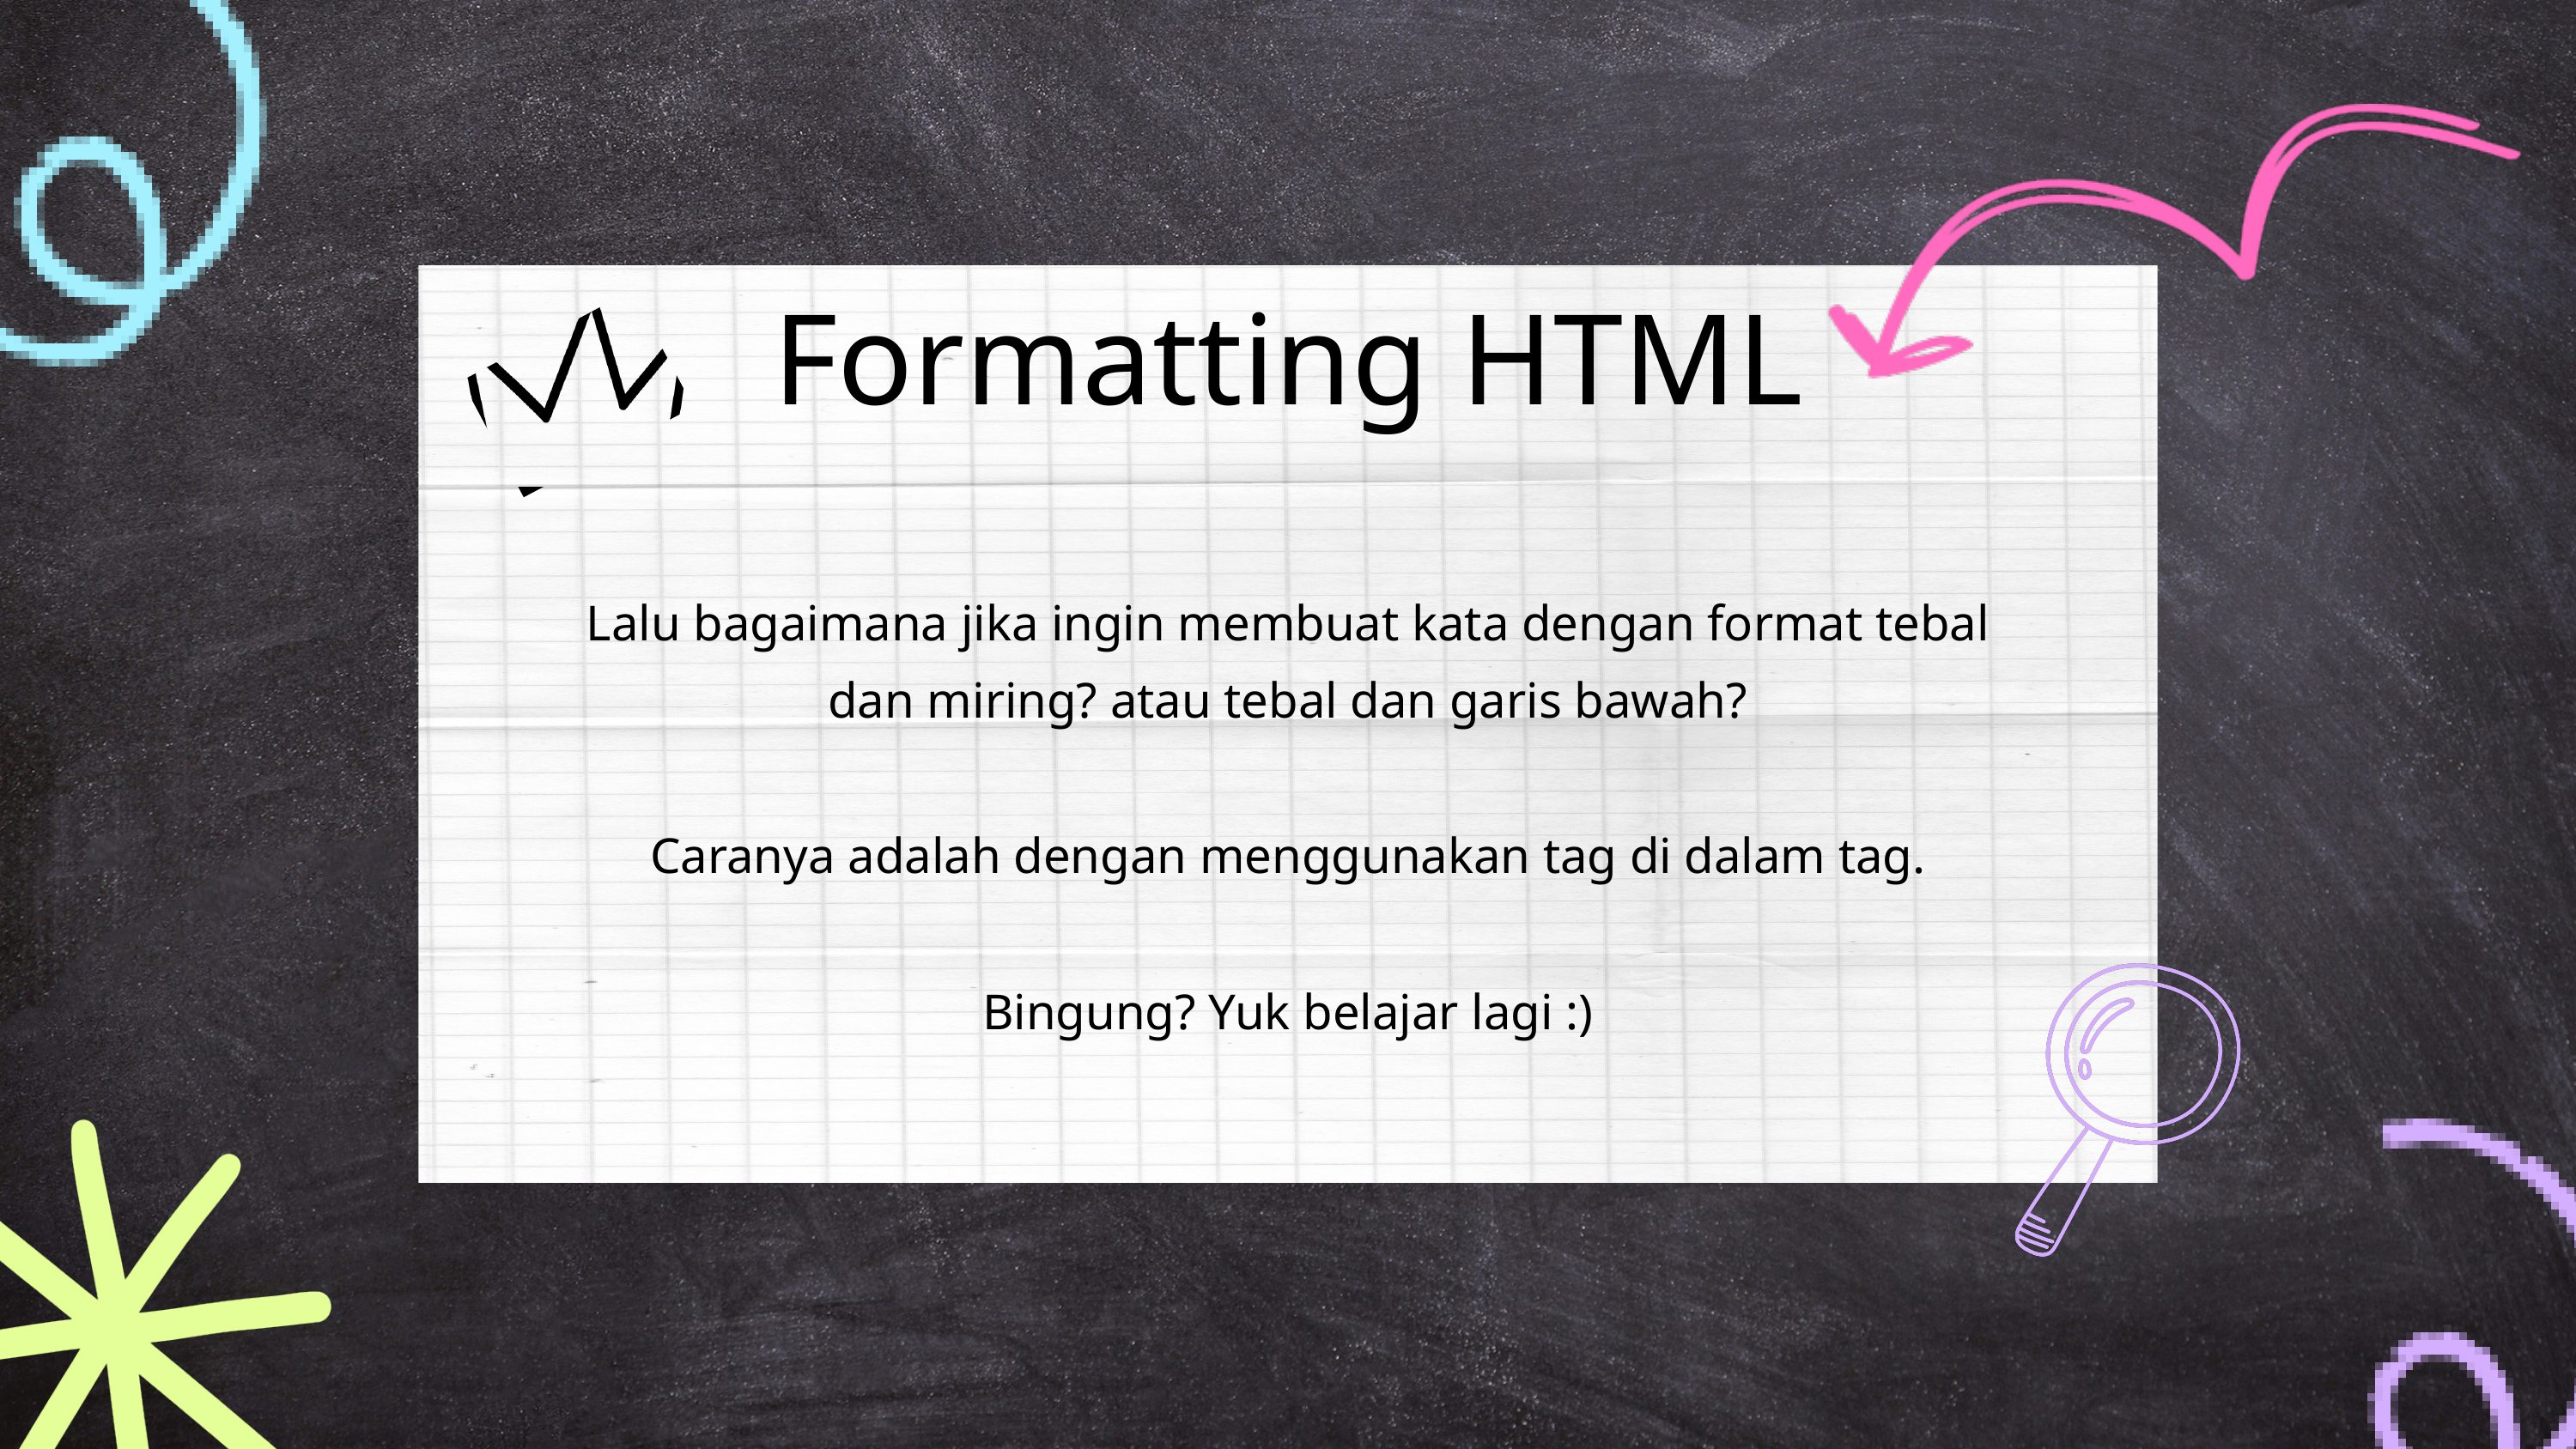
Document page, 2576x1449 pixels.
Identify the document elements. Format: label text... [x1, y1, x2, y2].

text_box [2299, 1119, 2576, 1449]
text_box [0, 0, 267, 367]
text_box [2014, 962, 2244, 1257]
text_box [0, 1119, 337, 1449]
text_box [1826, 104, 2524, 379]
text_box [0, 0, 2576, 1449]
text_box [461, 290, 652, 498]
text_box Formatting HTML [595, 327, 1981, 431]
text_box [418, 265, 2158, 1183]
text_box Lalu bagaimana jika ingin membuat kata dengan format tebal dan miring? atau tebal dan garis bawah? Caranya adalah dengan menggunakan tag di dalam tag. Bingung? Yuk belajar lagi :) [577, 572, 1999, 1040]
